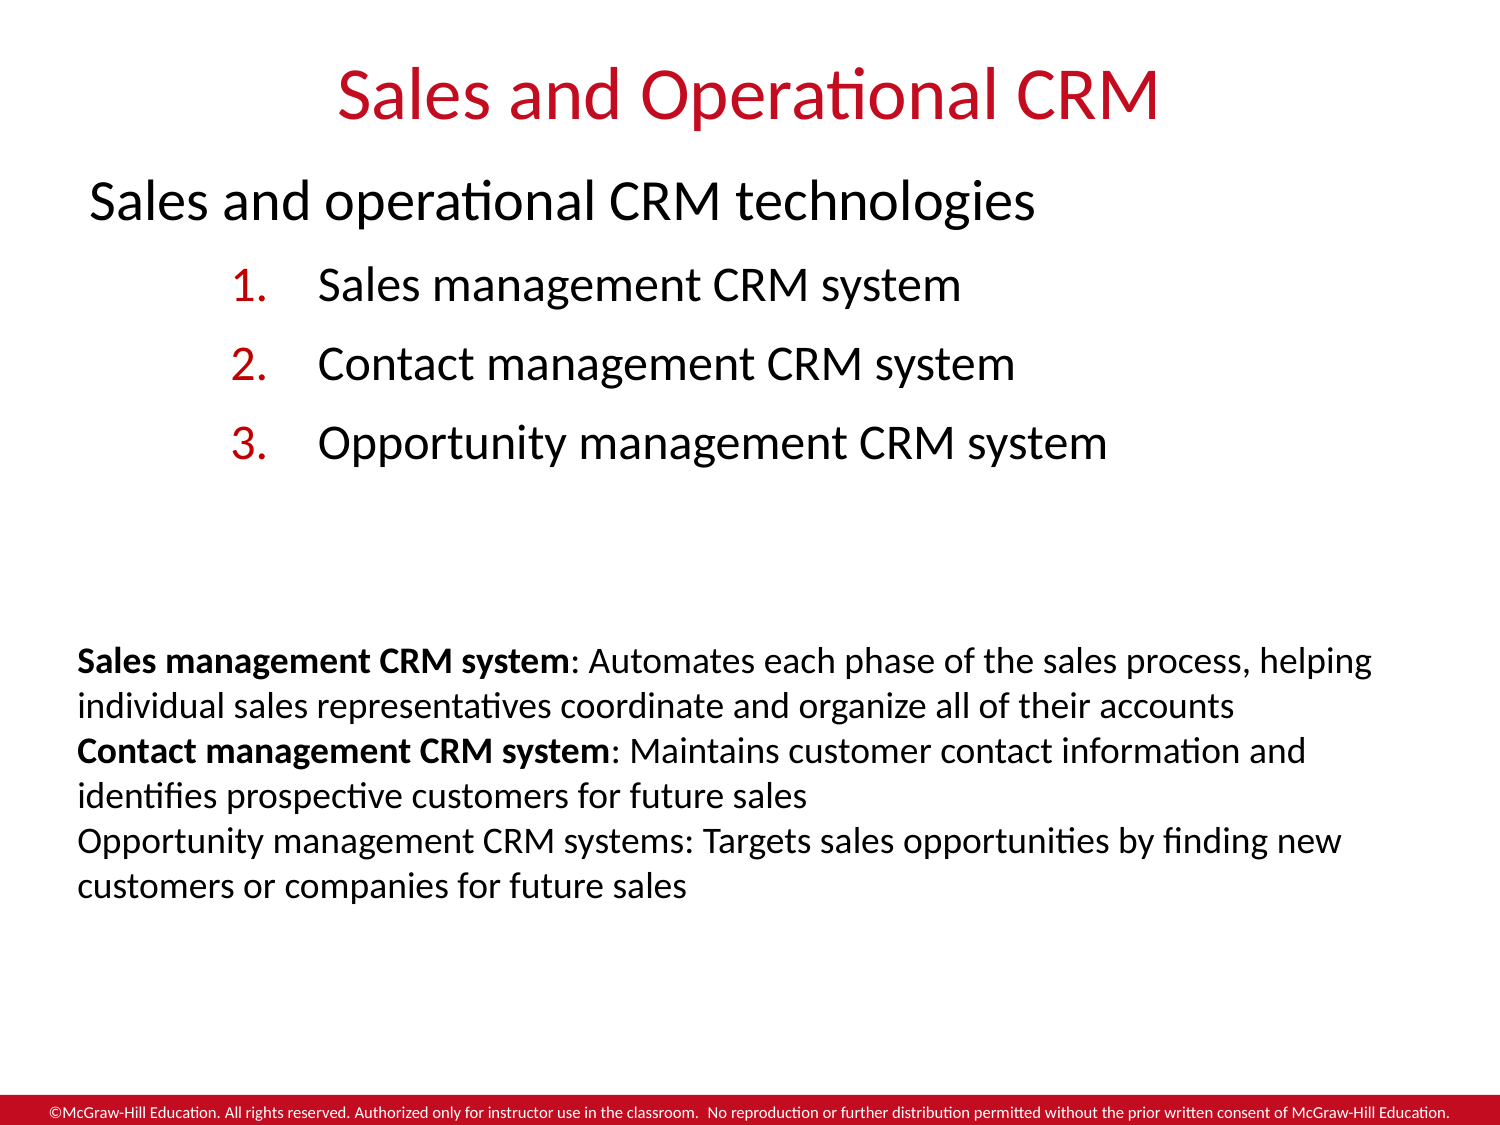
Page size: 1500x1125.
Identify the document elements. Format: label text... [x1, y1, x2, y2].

text_box Sales management CRM system: Automates each phase of the sales process, helping individual sales representatives coordinate and organize all of their accounts Contact management CRM system: Maintains customer contact information and identifies prospective customers for future sales Opportunity management CRM systems: Targets sales opportunities by finding new customers or companies for future sales [62, 629, 1450, 914]
title Sales and Operational CRM [0, 37, 1500, 138]
list Sales and operational CRM technologies Sales management CRM system Contact management CRM system Opportunity management CRM system [75, 162, 1425, 488]
